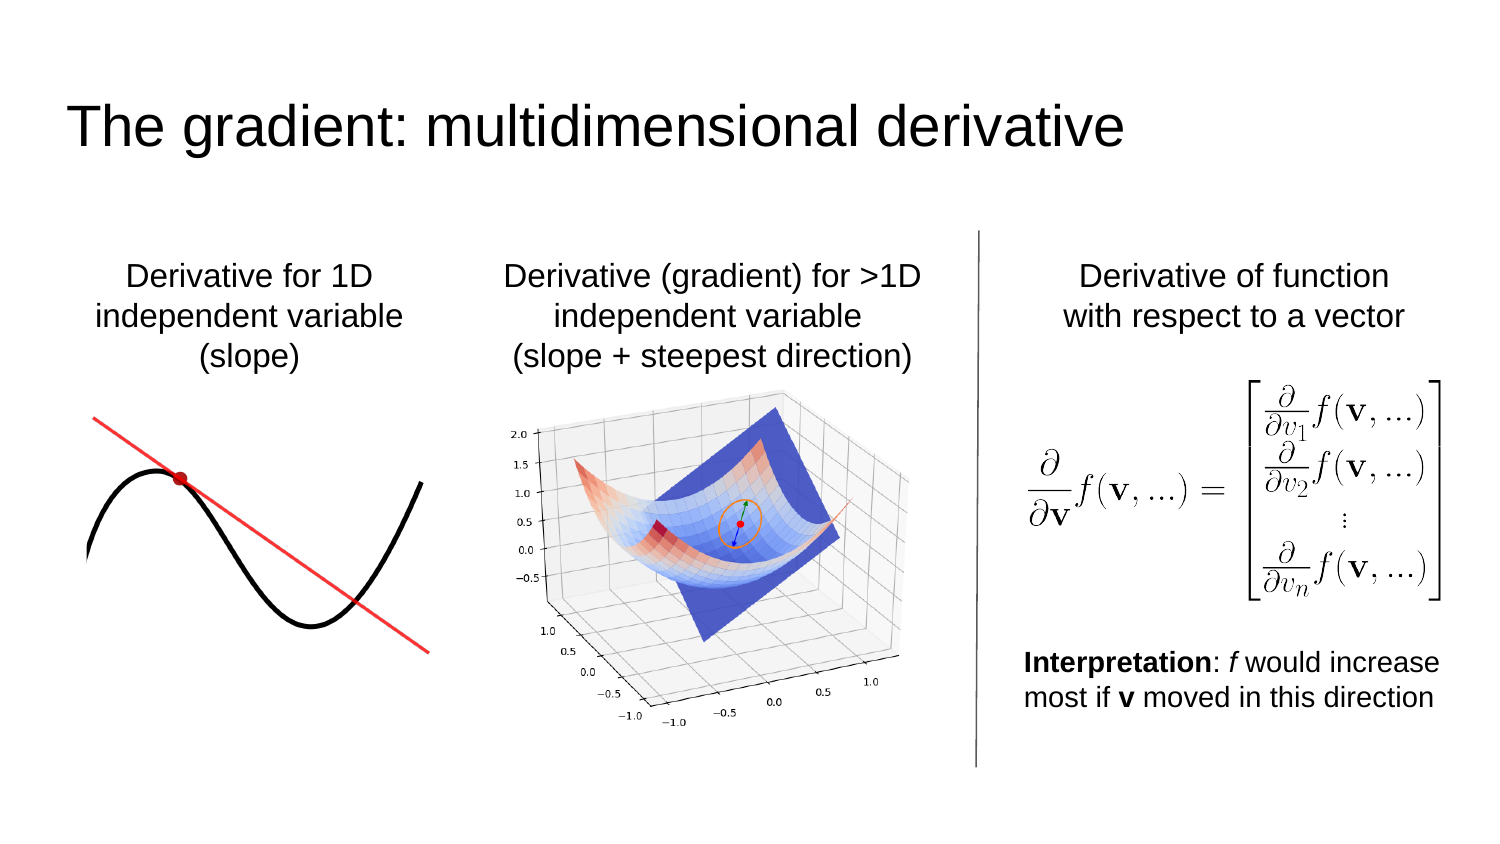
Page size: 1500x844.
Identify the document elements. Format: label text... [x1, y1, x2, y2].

title The gradient: multidimensional derivative [51, 72, 1449, 167]
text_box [975, 230, 1461, 768]
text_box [27, 239, 469, 673]
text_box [471, 239, 955, 729]
